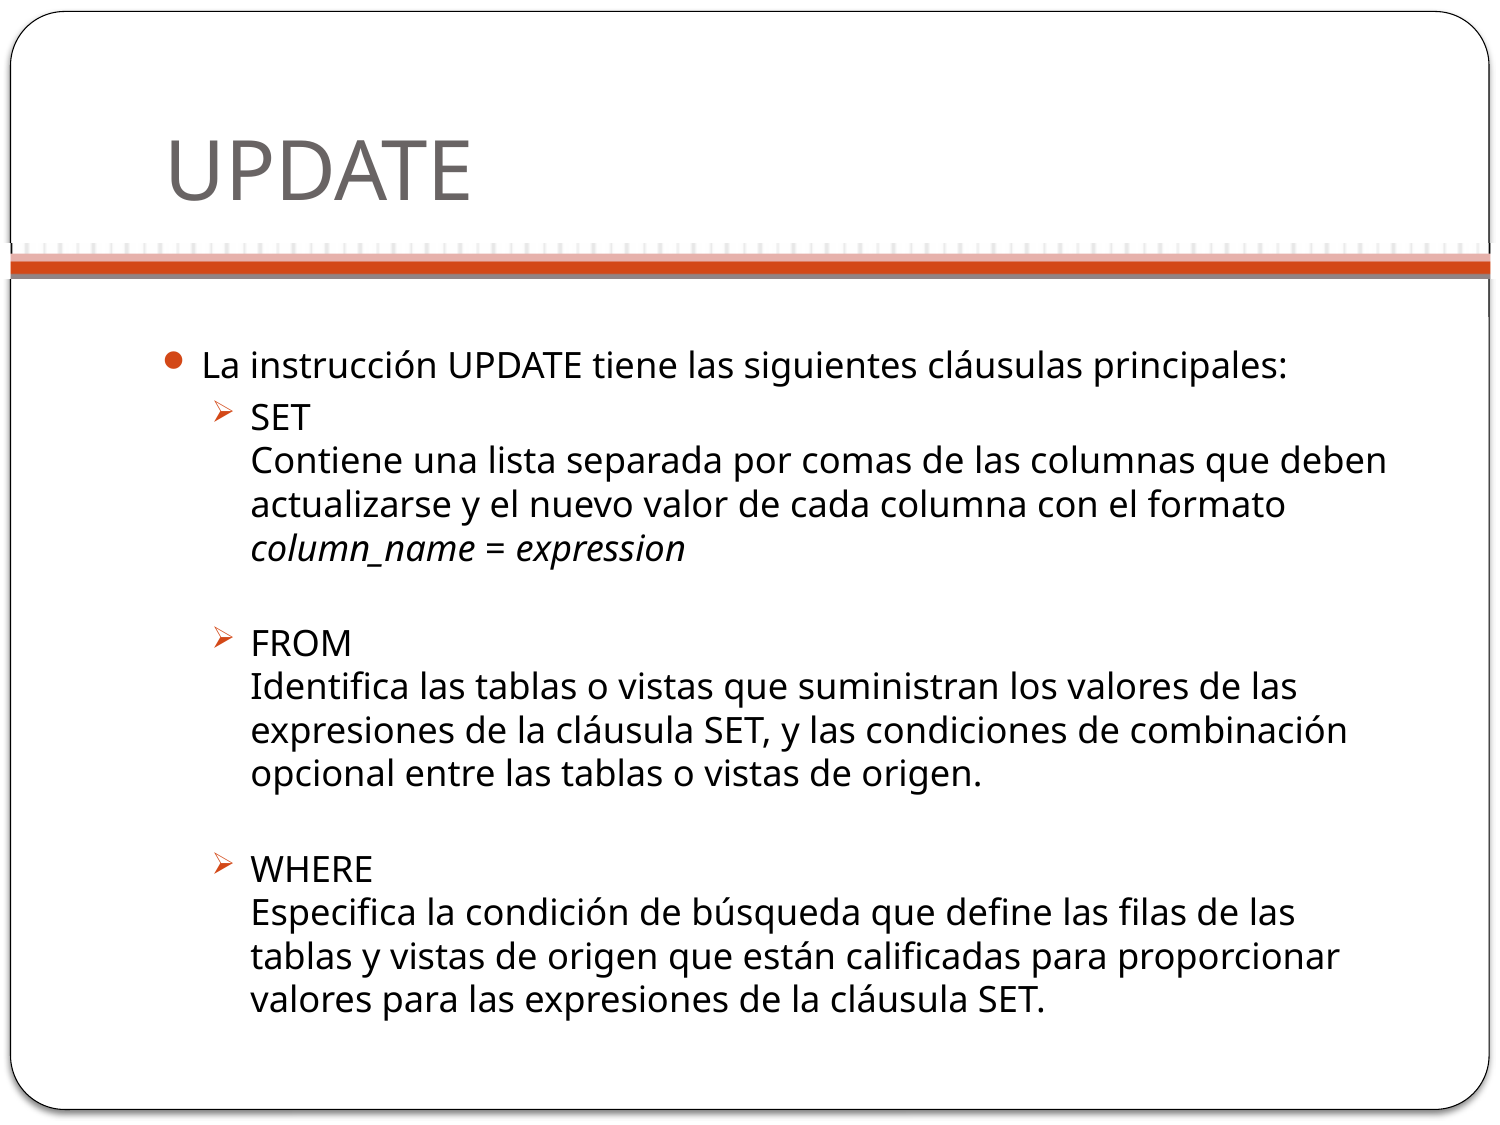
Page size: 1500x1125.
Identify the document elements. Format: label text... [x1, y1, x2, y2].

picture [0, 243, 1500, 280]
list La instrucción UPDATE tiene las siguientes cláusulas principales: SET Contiene una lista separada por comas de las columnas que deben actualizarse y el nuevo valor de cada columna con el formato column_name = expression FROM Identifica las tablas o vistas que suministran los valores de las expresiones de la cláusula SET, y las condiciones de combinación opcional entre las tablas o vistas de origen. WHERE Especifica la condición de búsqueda que define las filas de las tablas y vistas de origen que están calificadas para proporcionar valores para las expresiones de la cláusula SET. [147, 288, 1423, 1034]
title UPDATE [150, 45, 1425, 233]
